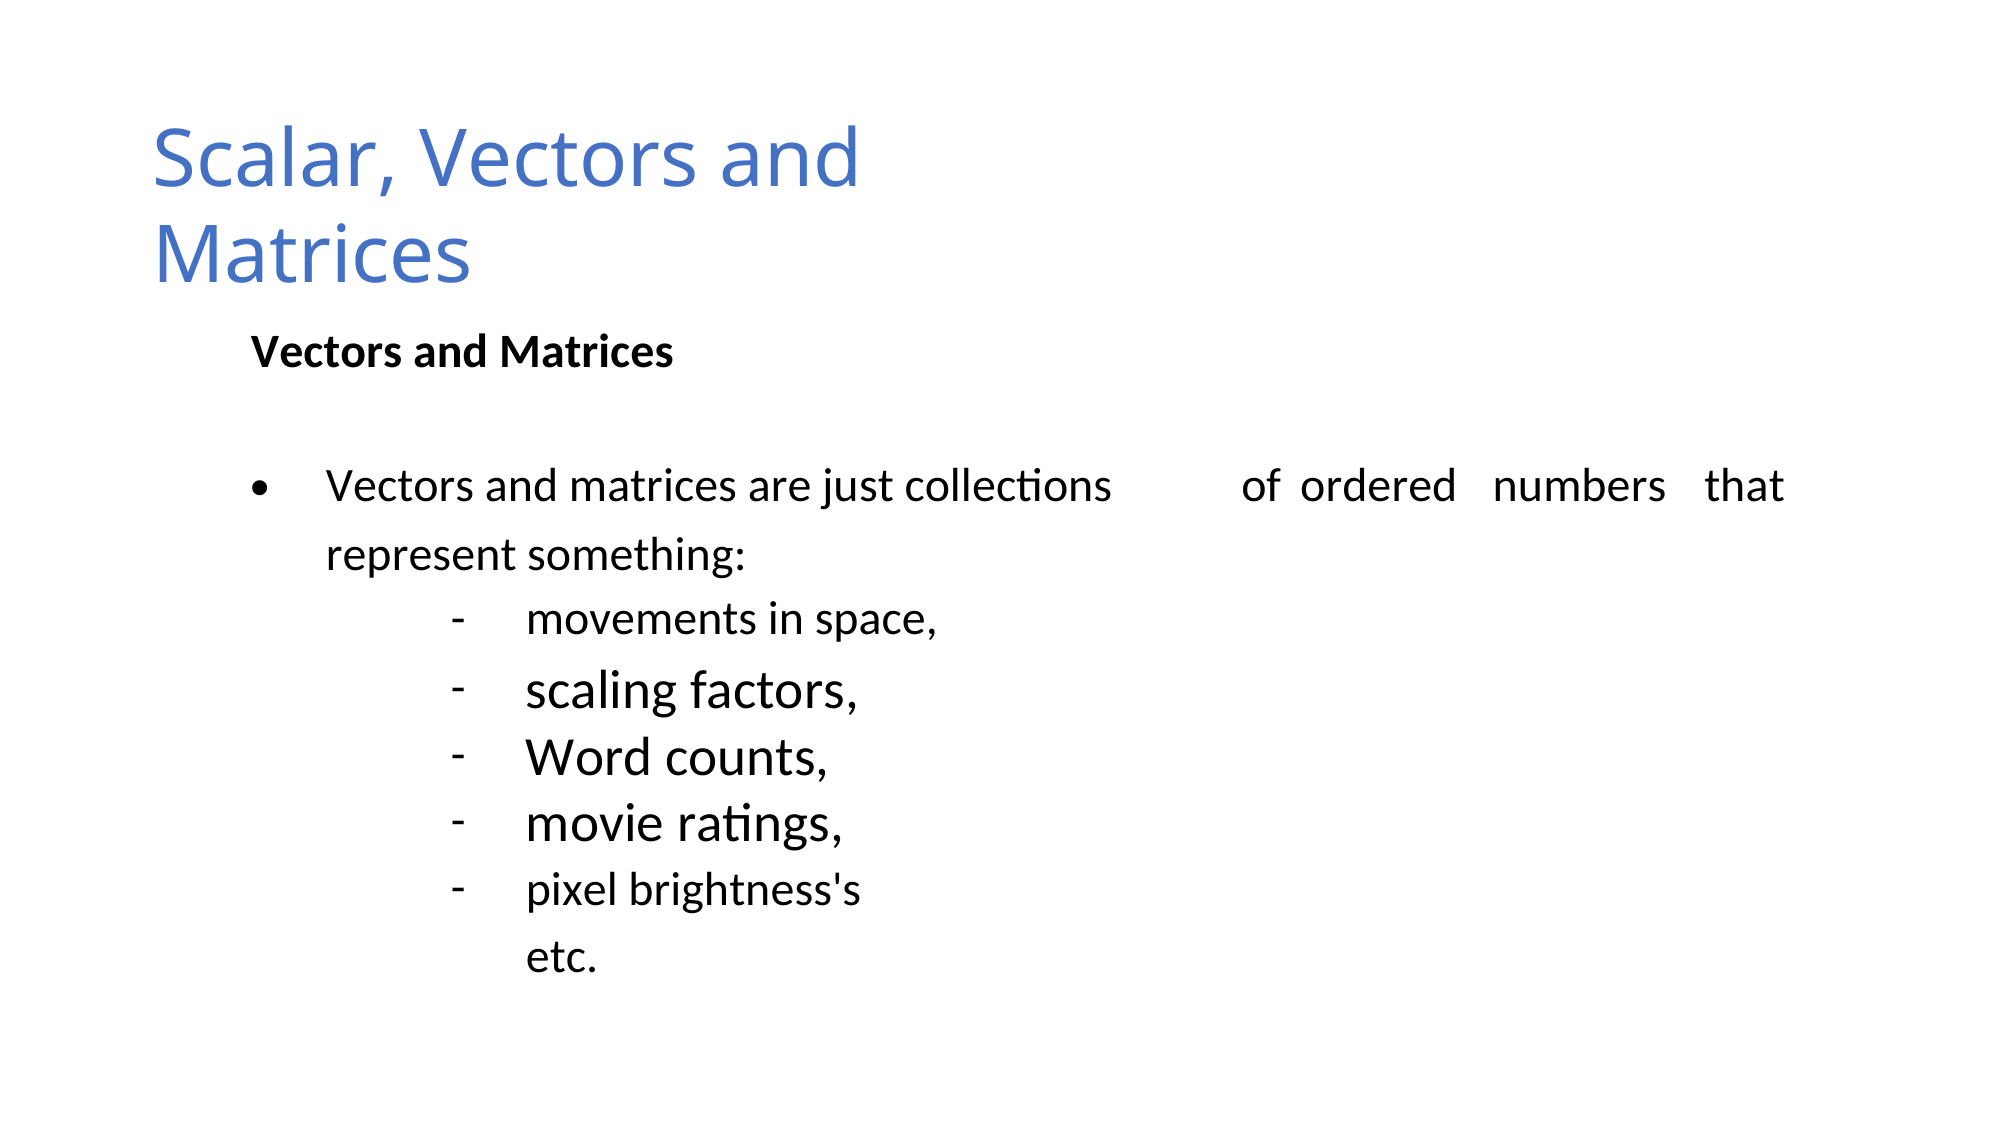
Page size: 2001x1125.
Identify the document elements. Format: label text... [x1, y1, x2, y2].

text_box - - - - - [448, 595, 479, 922]
text_box Scalar, Vectors and Matrices [150, 122, 1197, 219]
text_box • [248, 458, 281, 518]
text_box movements in space, scaling factors, Word counts, movie ratings, pixel brightness's etc. [523, 595, 1017, 922]
text_box ordered [1298, 461, 1490, 522]
text_box Vectors and matrices are just collections represent something: [323, 461, 1240, 589]
text_box that [1702, 461, 1808, 522]
text_box Vectors and Matrices [248, 328, 746, 388]
text_box numbers [1490, 461, 1702, 522]
text_box of [1239, 461, 1298, 522]
